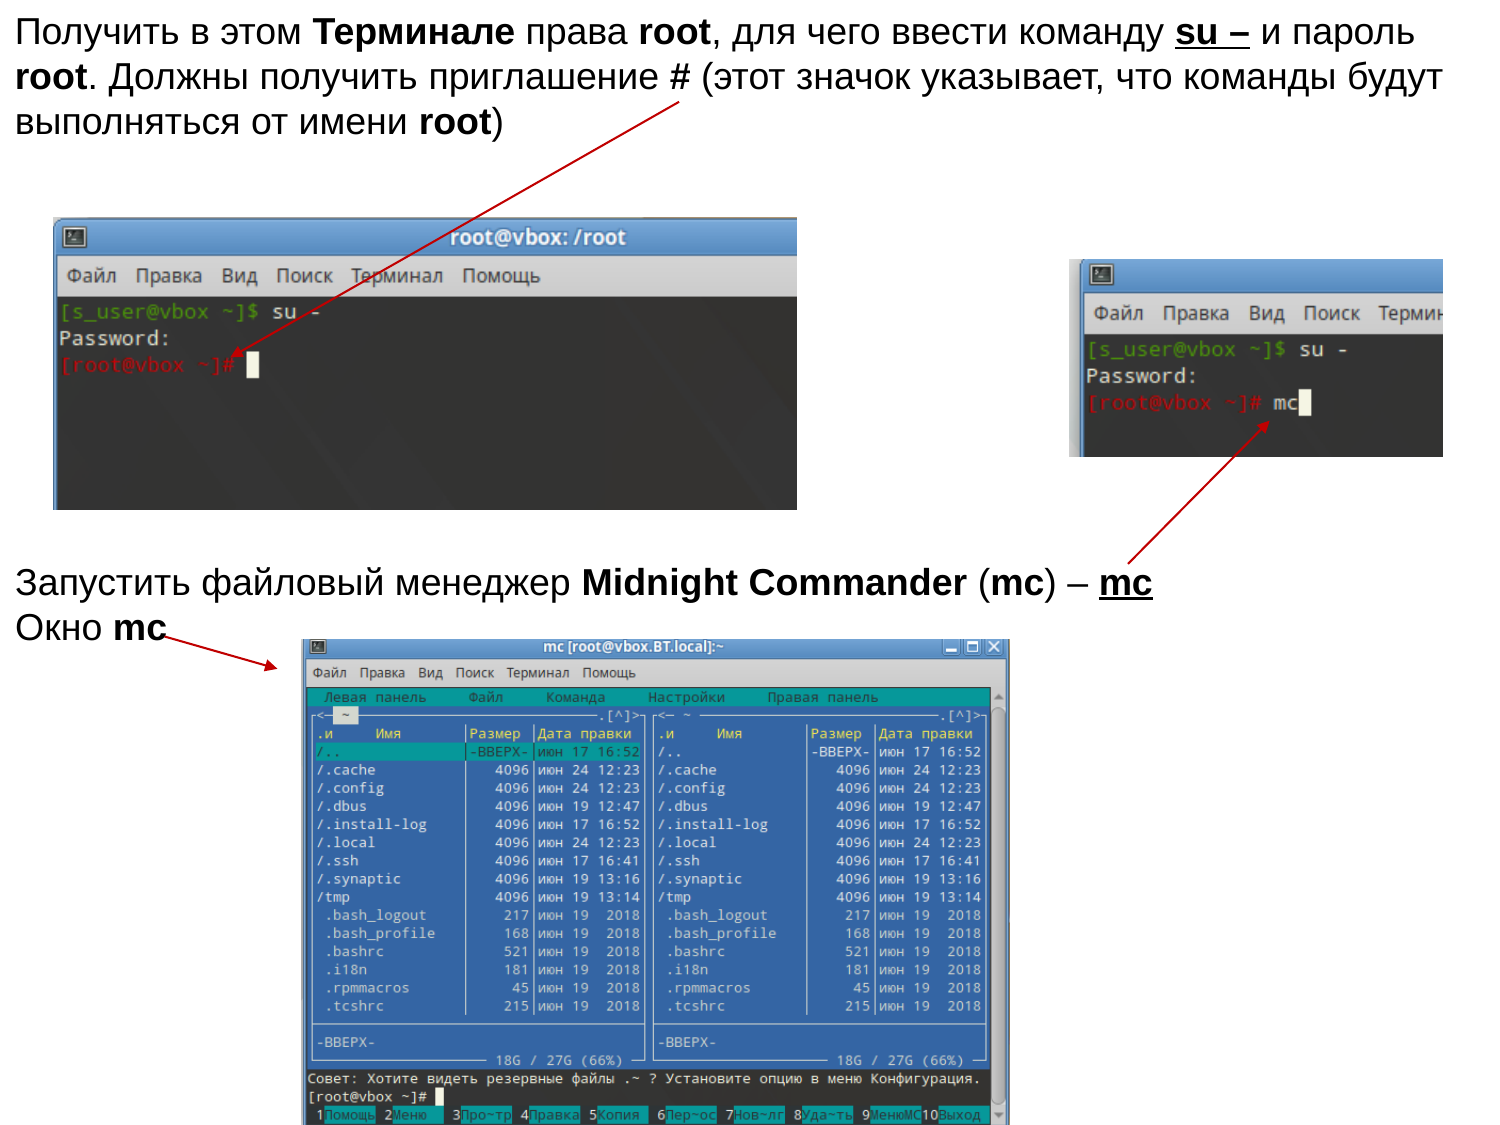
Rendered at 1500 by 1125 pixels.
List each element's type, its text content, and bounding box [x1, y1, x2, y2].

text_box [164, 636, 278, 672]
picture [1068, 258, 1443, 457]
text_box Запустить файловый менеджер Midnight Commander (mc) – mc Окно mc [0, 550, 1498, 656]
picture [52, 217, 798, 511]
text_box Получить в этом Терминале права root, для чего ввести команду su – и пароль root. Должны получить приглашение # (этот значок указывает, что команды будут выполняться от имени root) [0, 0, 1497, 150]
picture [300, 639, 1011, 1125]
